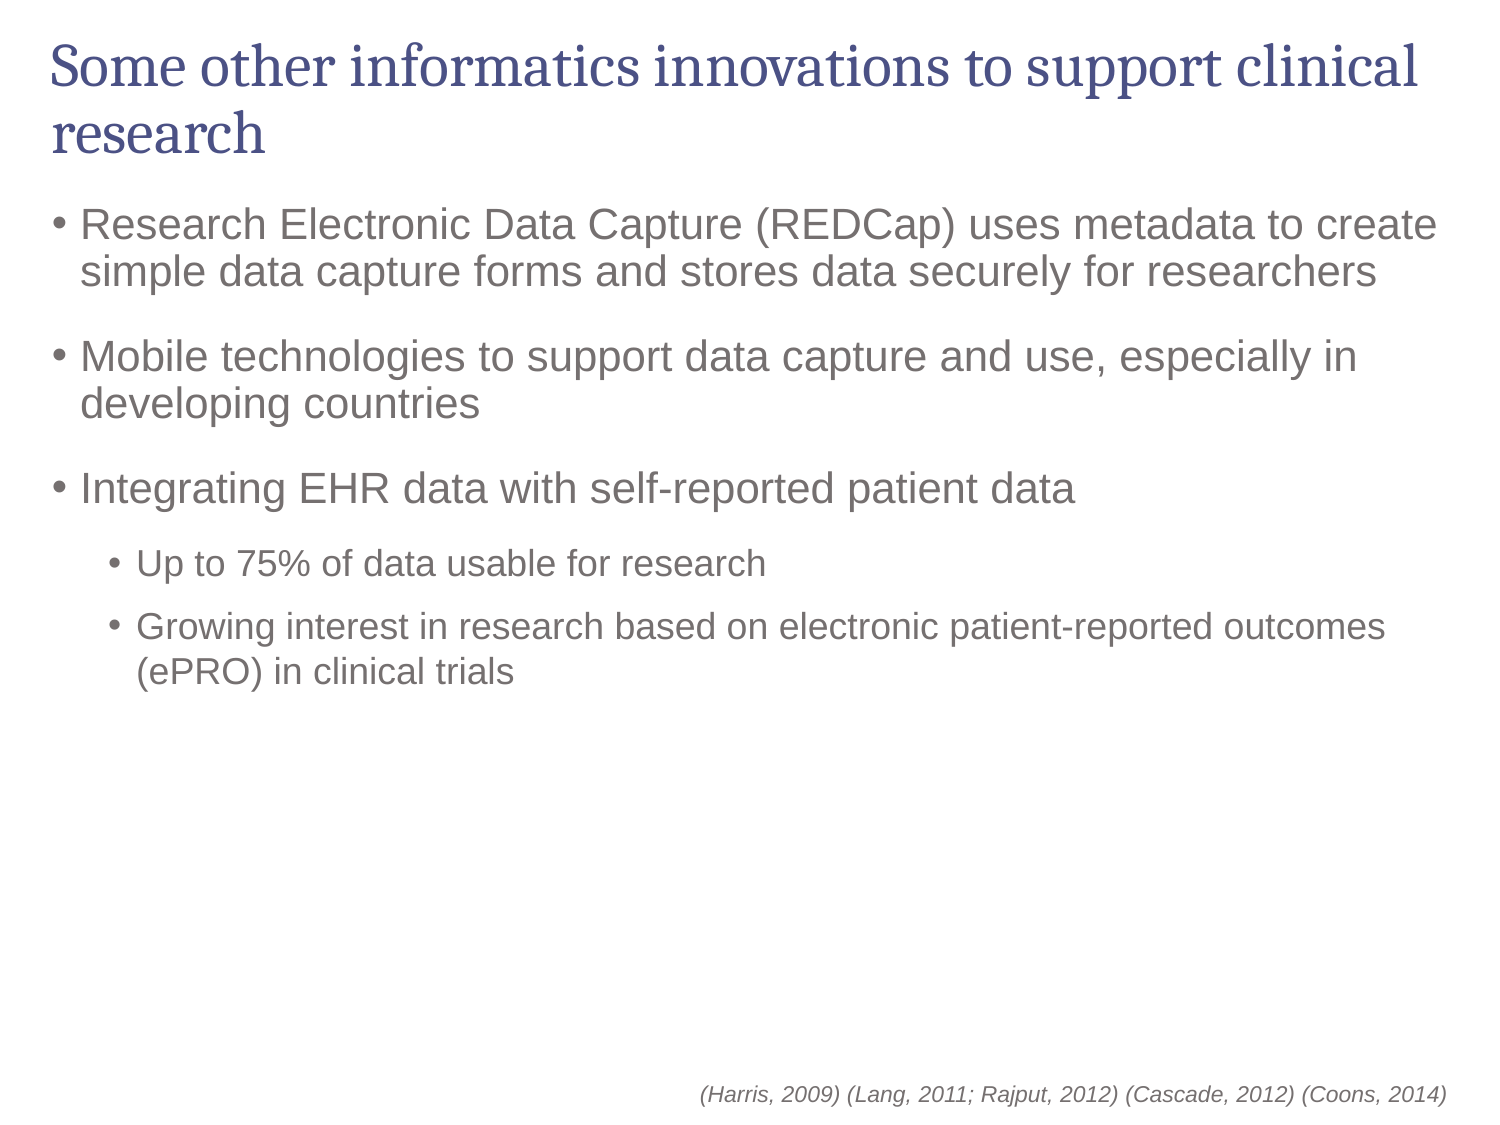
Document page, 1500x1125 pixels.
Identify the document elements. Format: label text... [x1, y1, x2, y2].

list (Harris, 2009) (Lang, 2011; Rajput, 2012) (Cascade, 2012) (Coons, 2014) [600, 1075, 1464, 1113]
title Some other informatics innovations to support clinical research [36, 25, 1464, 175]
list Research Electronic Data Capture (REDCap) uses metadata to create simple data capture forms and stores data securely for researchers Mobile technologies to support data capture and use, especially in developing countries Integrating EHR data with self-reported patient data Up to 75% of data usable for research Growing interest in research based on electronic patient-reported outcomes (ePRO) in clinical trials [36, 194, 1464, 1057]
